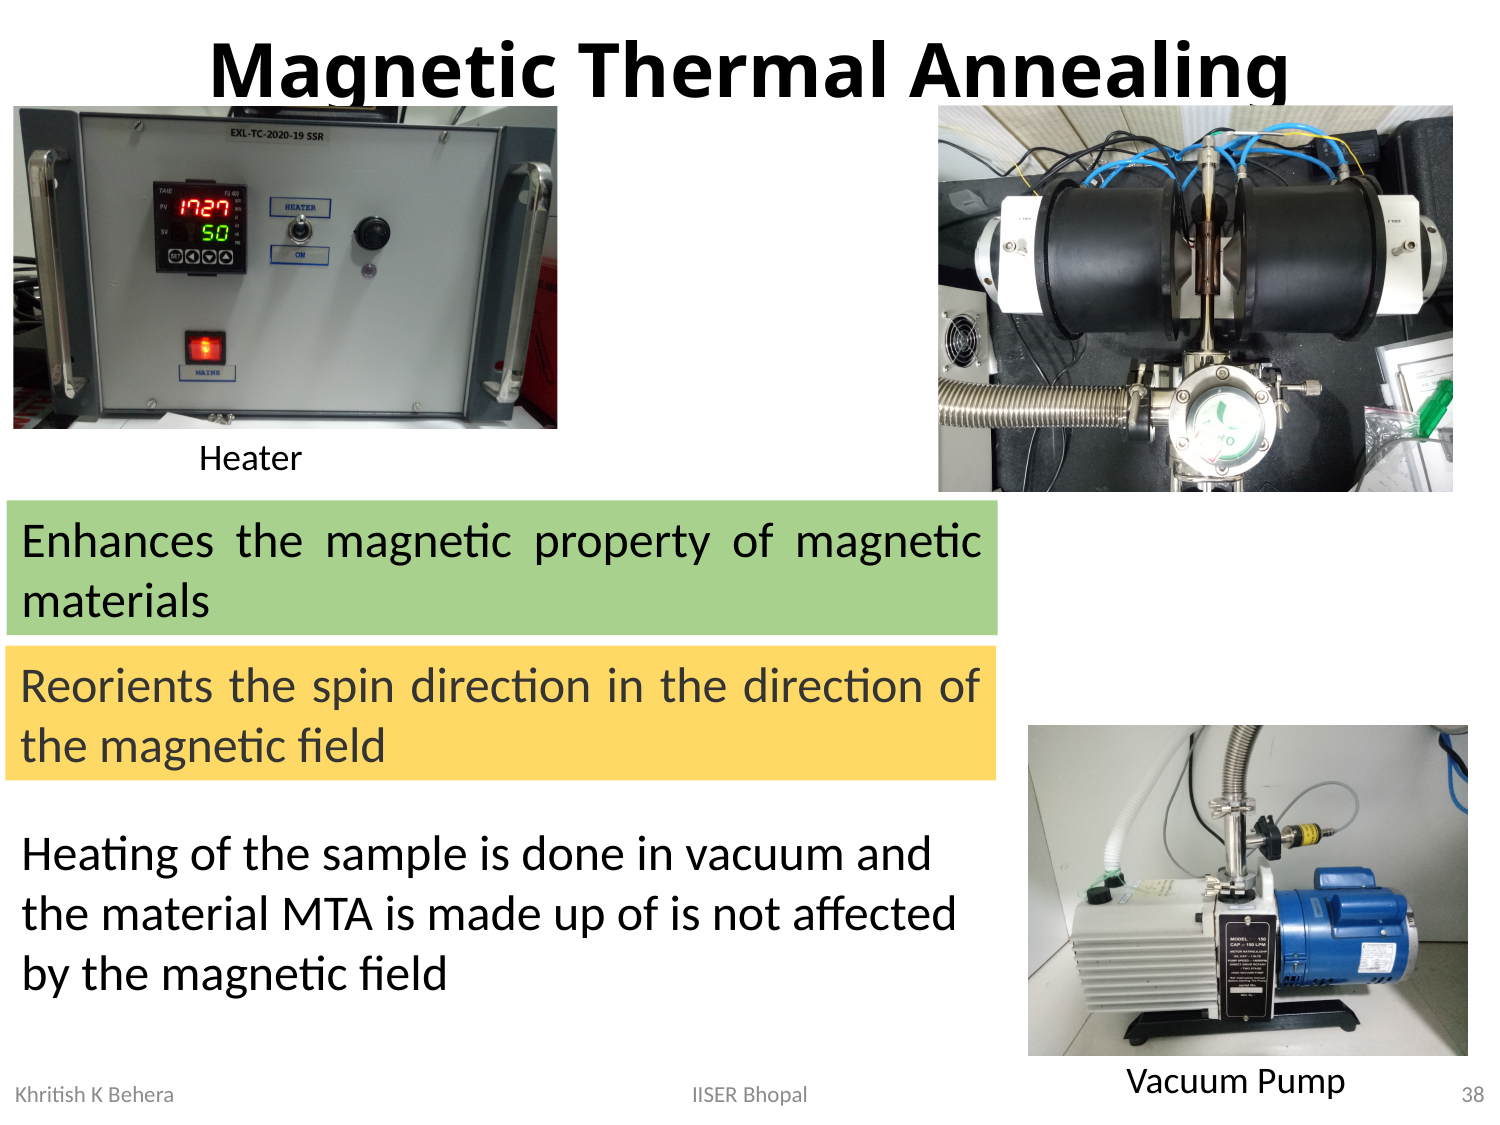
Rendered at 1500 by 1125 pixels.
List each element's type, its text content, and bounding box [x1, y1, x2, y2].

text_box Vacuum Pump [1110, 1056, 1362, 1109]
footer IISER Bhopal [496, 1063, 1004, 1124]
text_box Heating of the sample is done in vacuum and the material MTA is made up of is not affected by the magnetic field [6, 813, 997, 1009]
text_box Heater [176, 429, 334, 486]
slide_number Khritish K Behera [0, 1063, 338, 1124]
title Magnetic Thermal Annealing [0, 1, 1500, 146]
picture [13, 106, 558, 429]
picture [939, 41, 1453, 556]
picture [1027, 725, 1468, 1056]
text_box Enhances the magnetic property of magnetic materials [6, 500, 998, 636]
text_box Reorients the spin direction in the direction of the magnetic field [5, 645, 997, 781]
slide_number 38 [1162, 1063, 1500, 1124]
